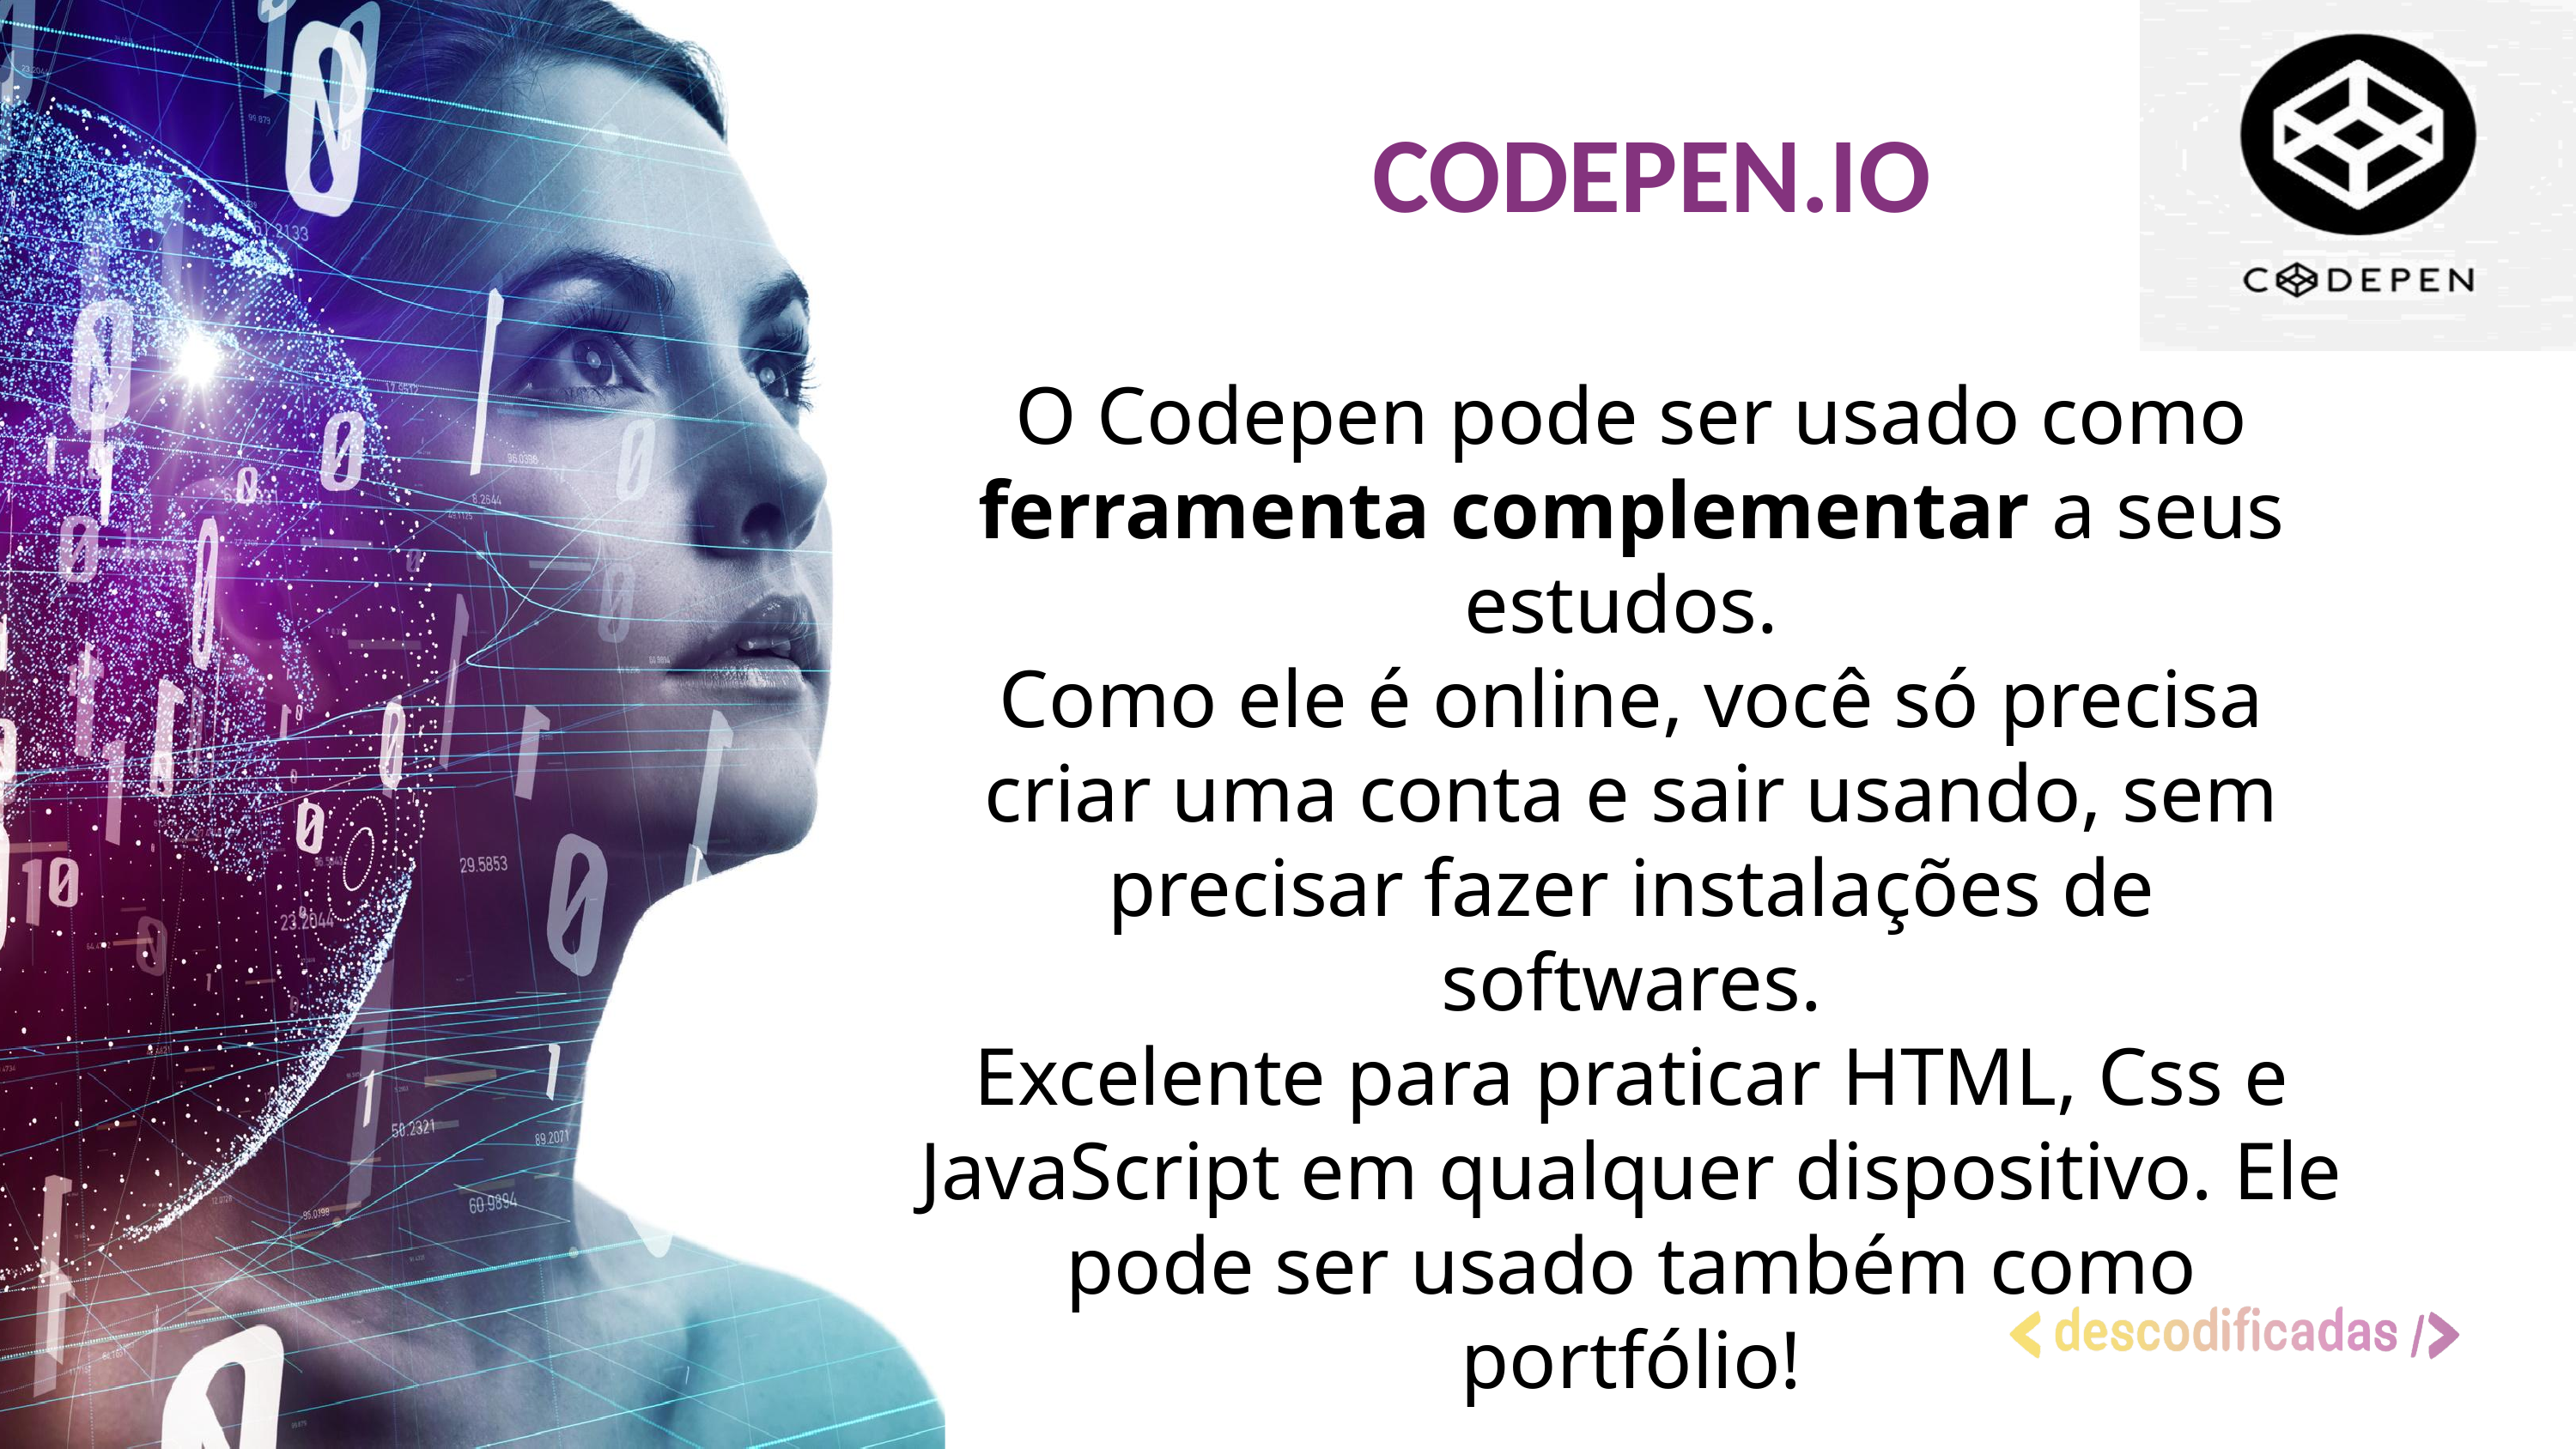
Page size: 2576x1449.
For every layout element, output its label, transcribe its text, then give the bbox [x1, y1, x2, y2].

picture [0, 0, 945, 1449]
picture [1952, 1243, 2500, 1422]
text_box CODEPEN.IO [949, 92, 2243, 359]
text_box O Codepen pode ser usado como ferramenta complementar a seus estudos. Como ele é online, você só precisa criar uma conta e sair usando, sem precisar fazer instalações de softwares. Excelente para praticar HTML, Css e JavaScript em qualquer dispositivo. Ele pode ser usado também como portfólio! [949, 359, 2360, 1410]
picture [2139, 0, 2576, 351]
